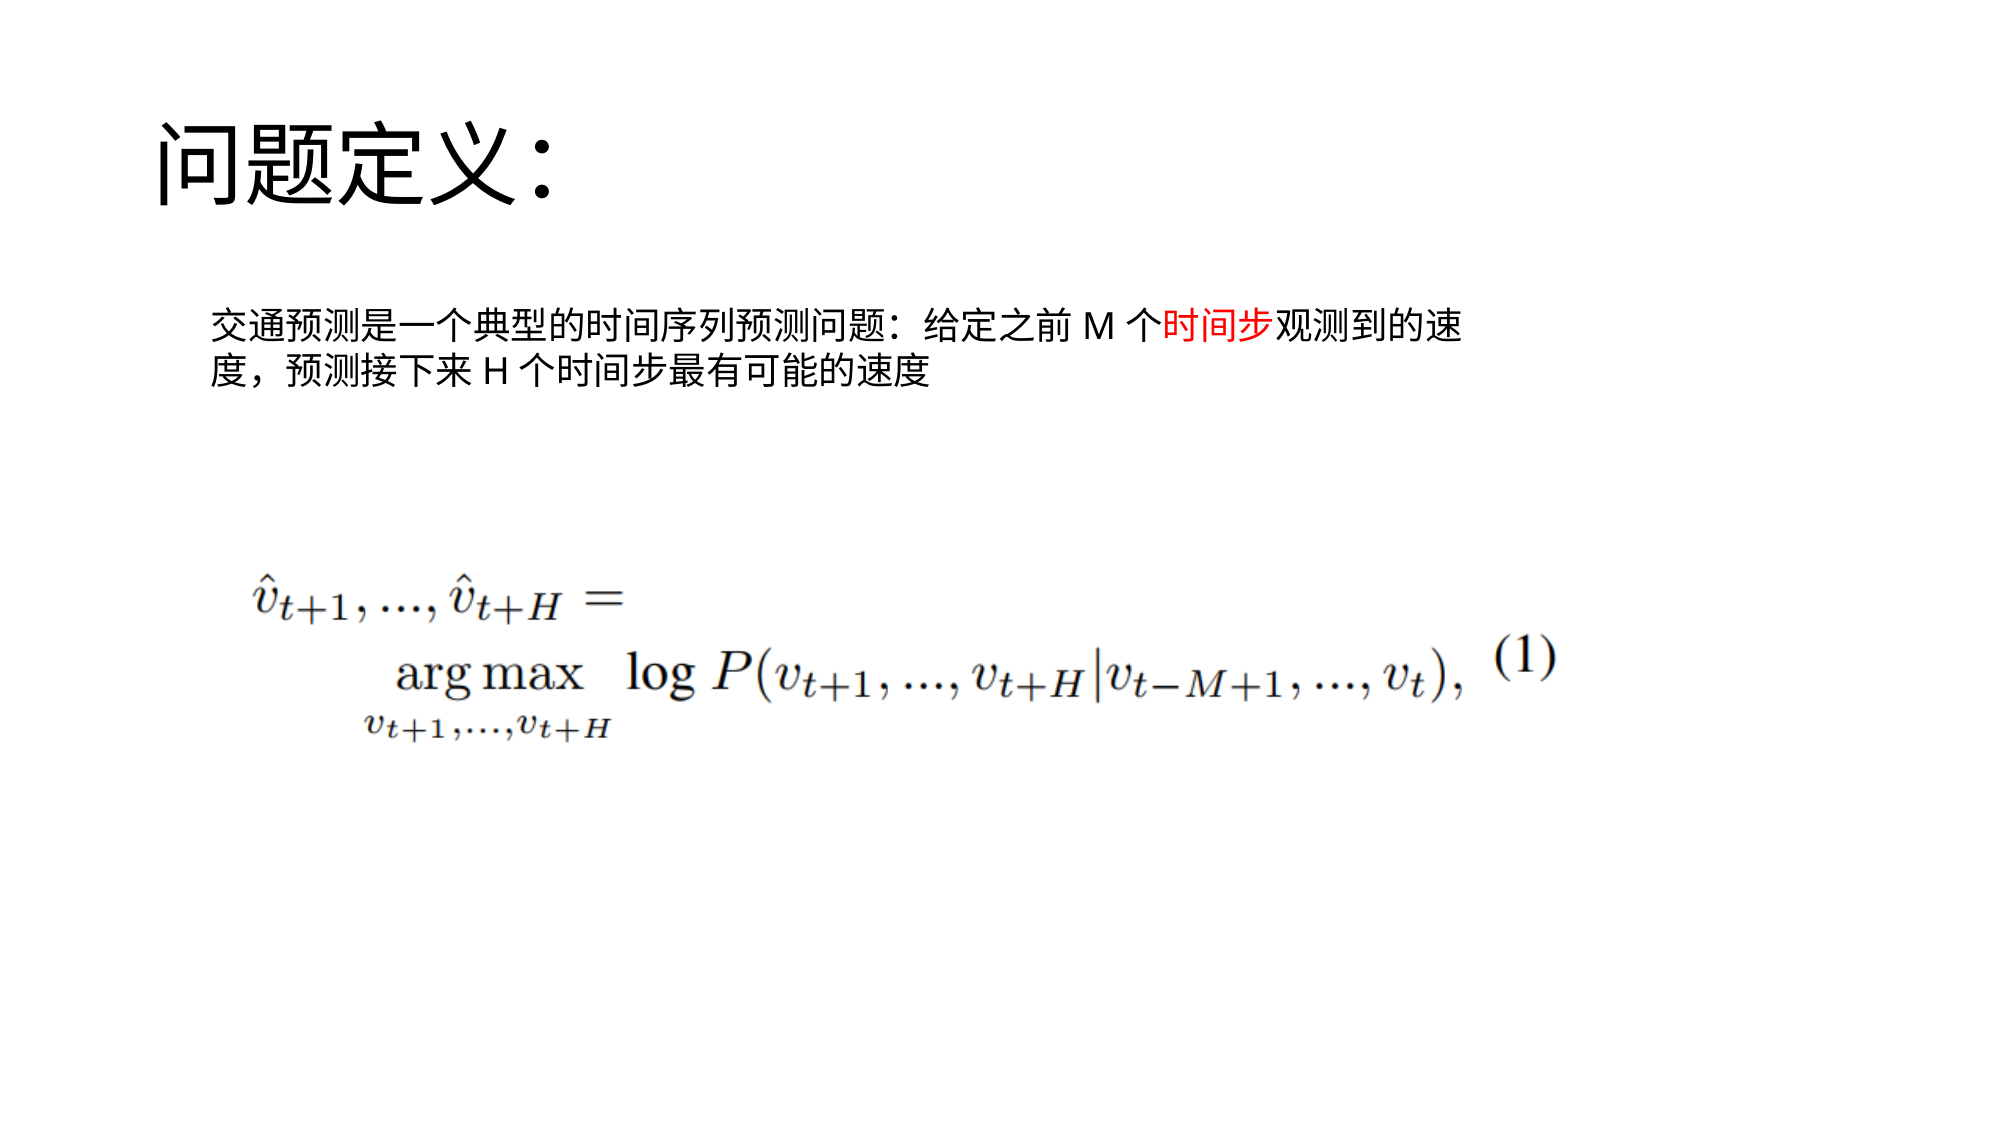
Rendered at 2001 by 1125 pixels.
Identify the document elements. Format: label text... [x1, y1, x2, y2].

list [195, 543, 1567, 760]
title 问题定义： [137, 59, 1863, 278]
text_box 交通预测是一个典型的时间序列预测问题：给定之前M个时间步观测到的速度，预测接下来H个时间步最有可能的速度 [195, 294, 1504, 400]
